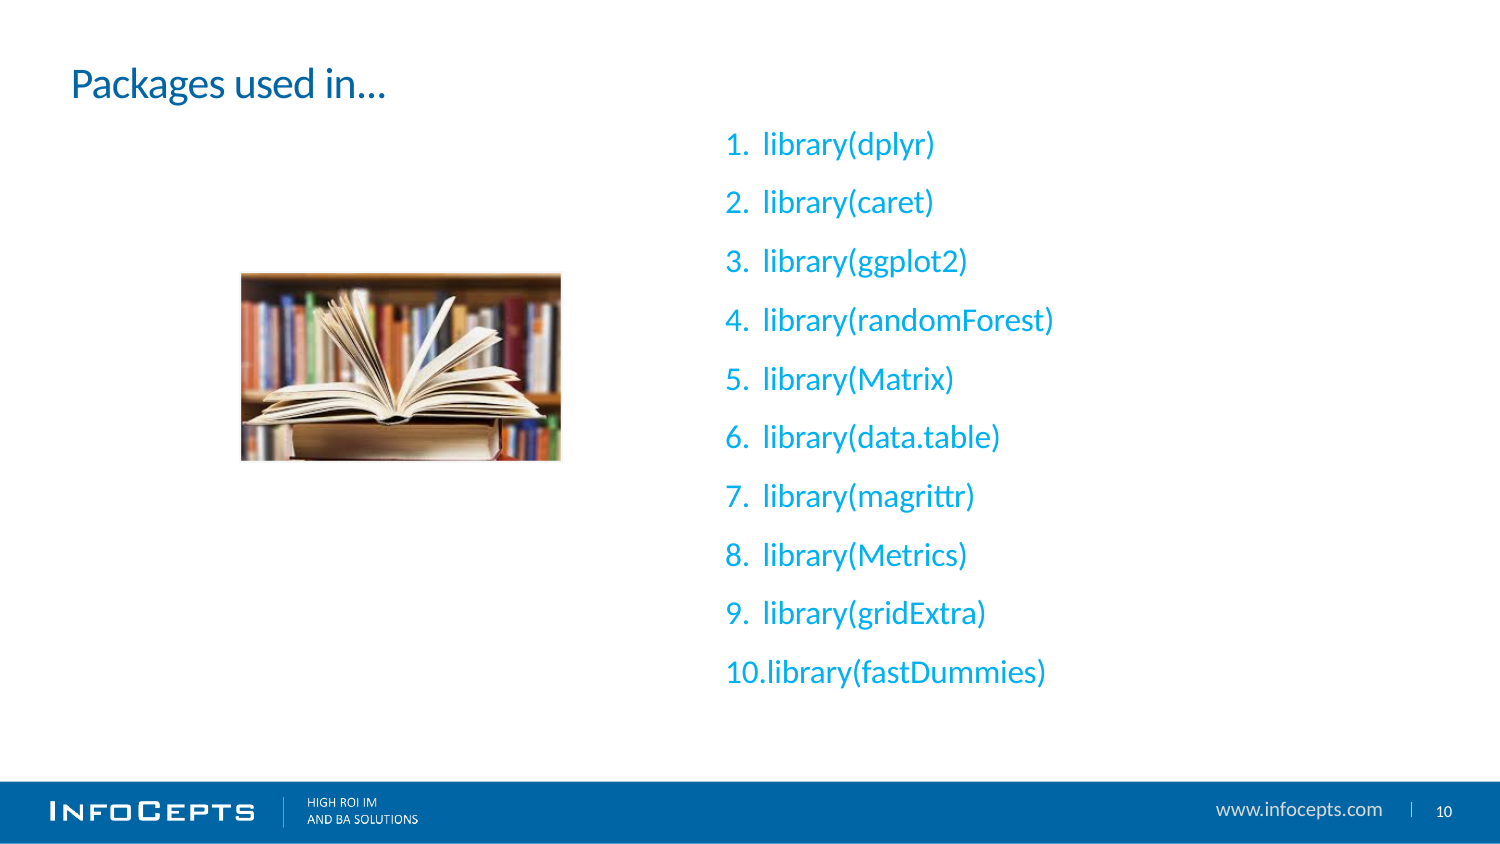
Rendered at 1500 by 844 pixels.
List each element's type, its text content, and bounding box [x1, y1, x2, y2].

picture [239, 271, 563, 463]
picture [24, 781, 444, 840]
title Packages used in... [70, 34, 1430, 136]
list library(dplyr) library(caret) library(ggplot2) library(randomForest) library(Matrix) library(data.table) library(magrittr) library(Metrics) library(gridExtra) library(fastDummies) [725, 121, 1088, 710]
